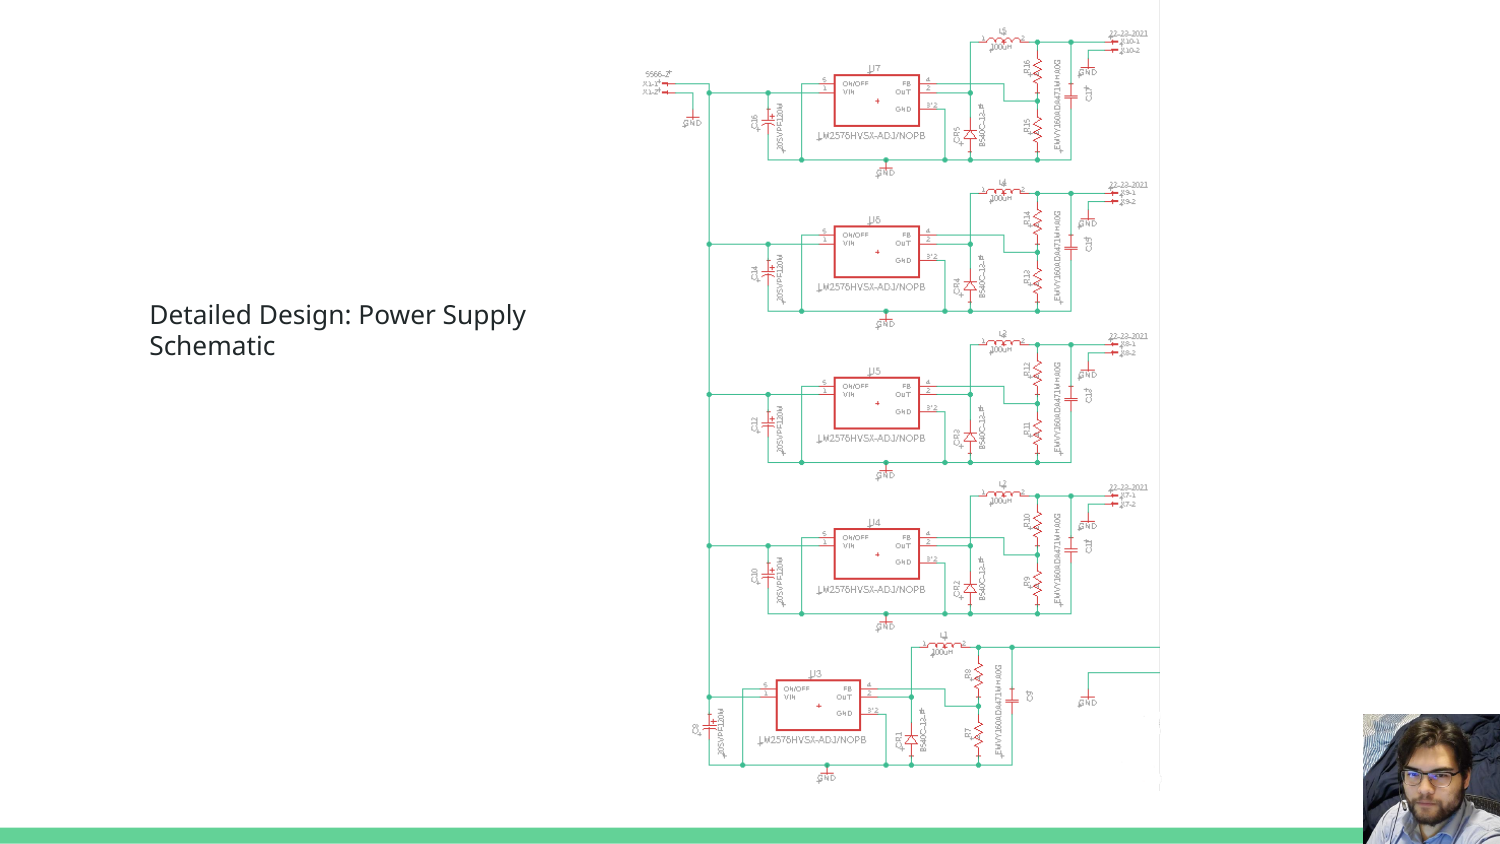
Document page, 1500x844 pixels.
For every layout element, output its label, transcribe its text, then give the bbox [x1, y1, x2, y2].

title Detailed Design: Power Supply Schematic [134, 283, 601, 378]
picture [606, 0, 1164, 792]
picture [1363, 714, 1500, 844]
